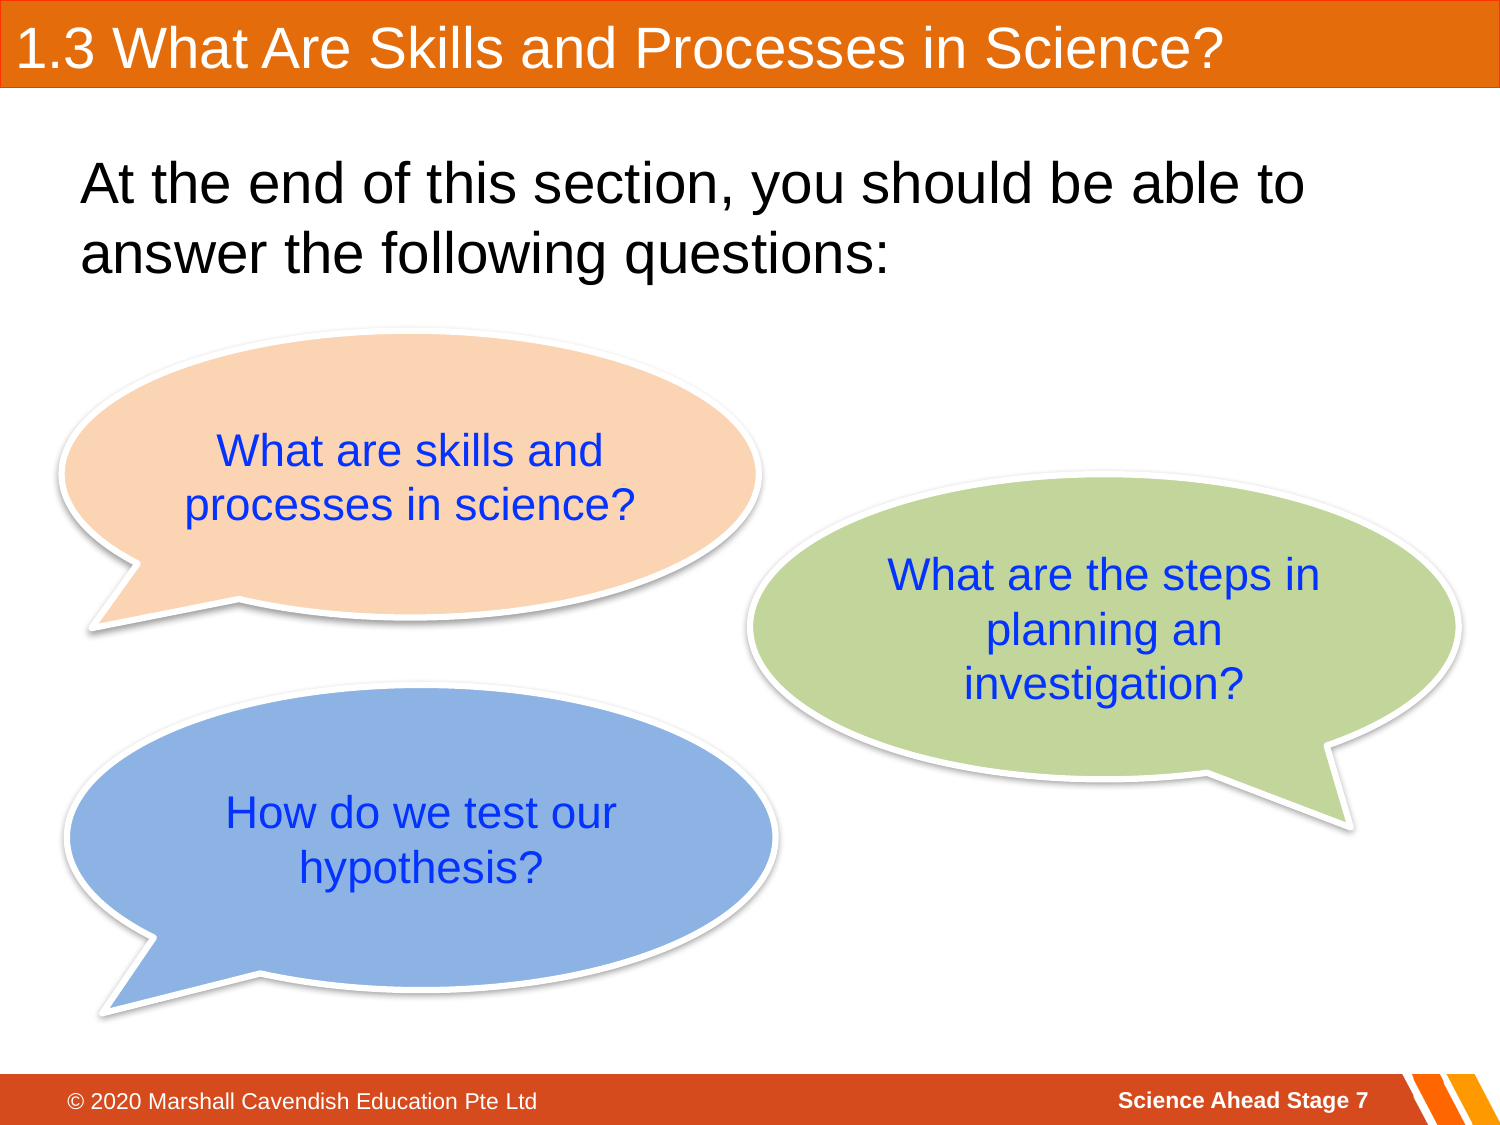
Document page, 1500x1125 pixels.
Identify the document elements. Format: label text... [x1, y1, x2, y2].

text_box At the end of this section, you should be able to answer the following questions: [65, 137, 1412, 293]
picture [0, 1074, 1500, 1125]
text_box What are the steps in planning an investigation? [750, 474, 1459, 828]
text_box How do we test our hypothesis? [66, 684, 776, 1014]
text_box What are skills and processes in science? [61, 330, 759, 629]
footer Science Ahead Stage 7 [937, 1075, 1384, 1124]
text_box 1.3 What Are Skills and Processes in Science? [0, 0, 1500, 91]
